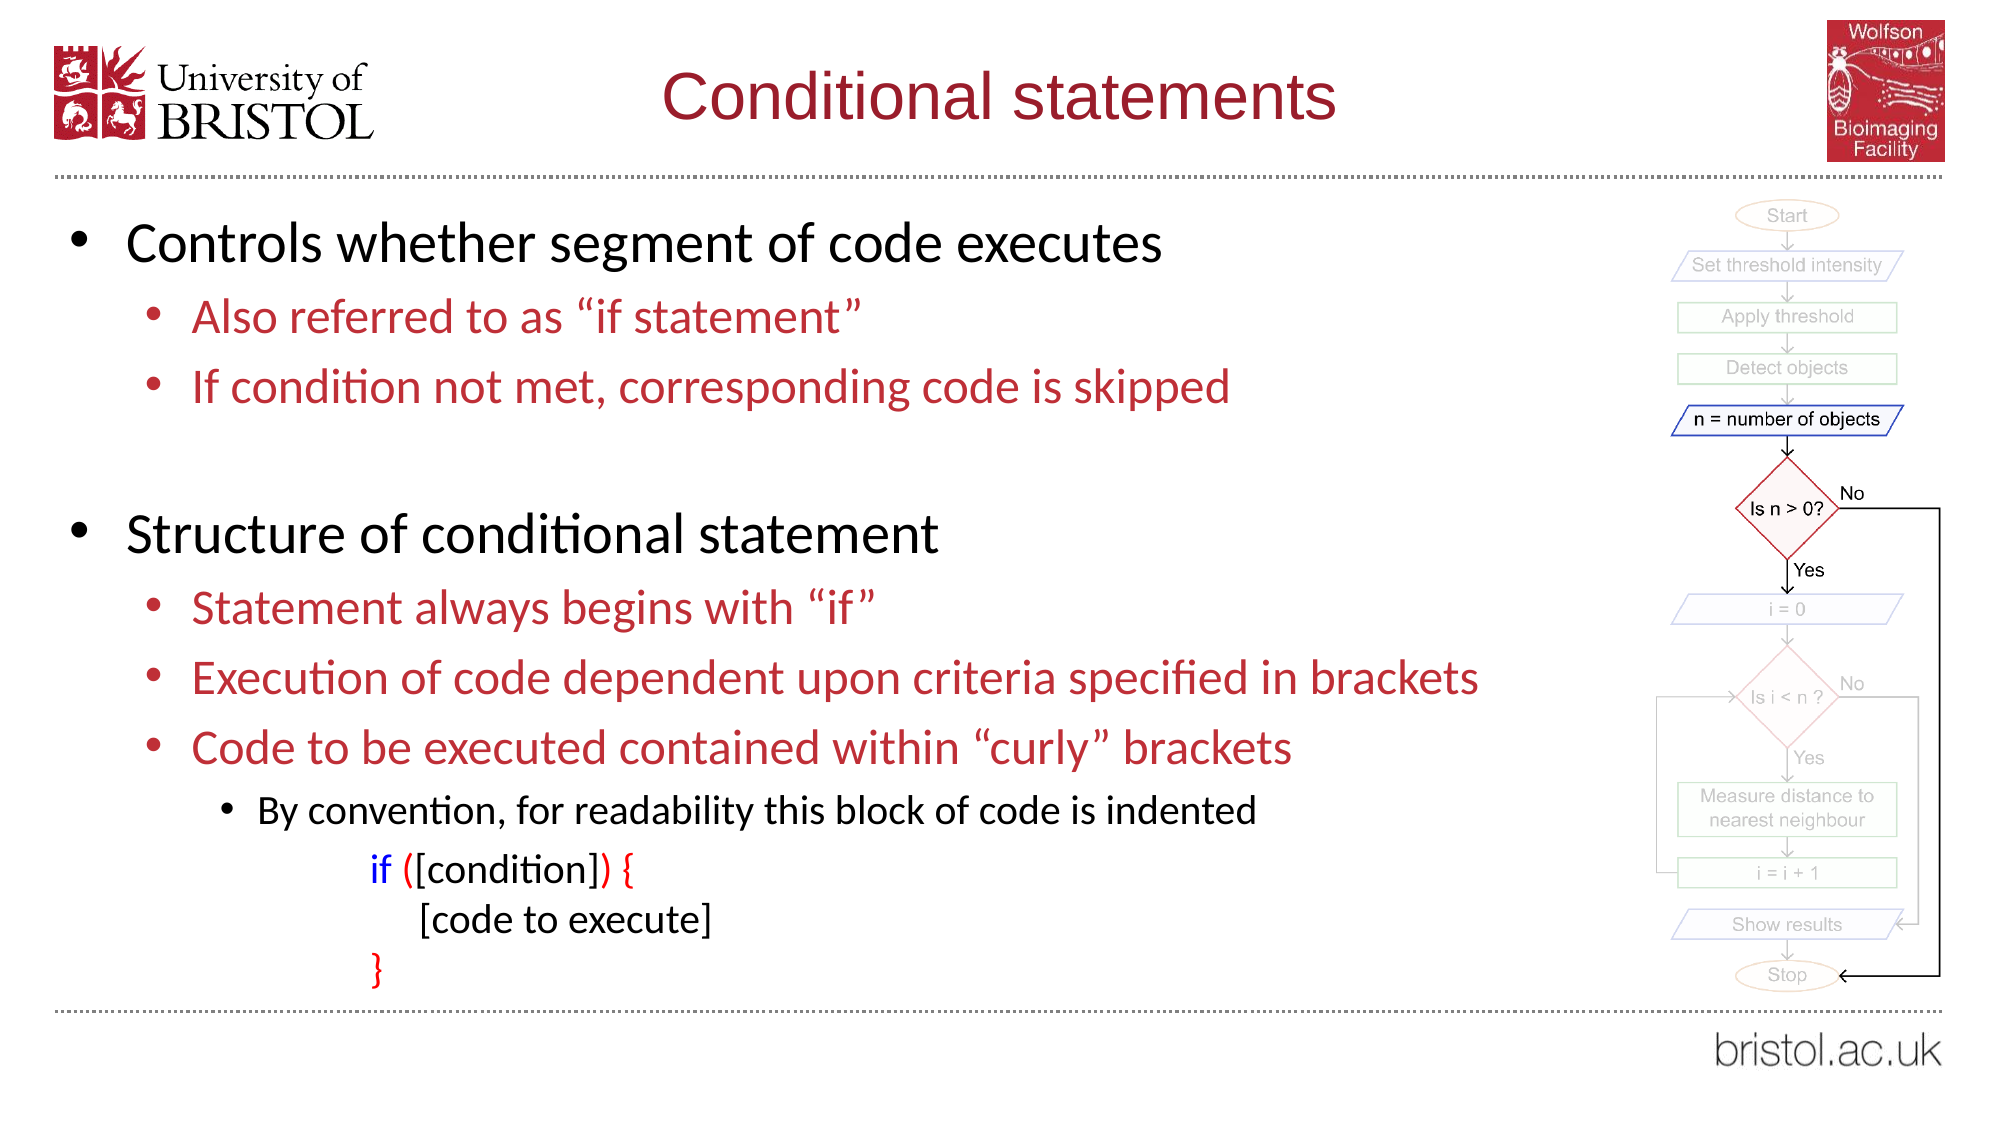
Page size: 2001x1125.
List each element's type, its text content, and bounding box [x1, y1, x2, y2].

picture [1653, 195, 1941, 993]
picture [54, 46, 374, 140]
list Controls whether segment of code executes Also referred to as “if statement” If condition not met, corresponding code is skipped Structure of conditional statement Statement always begins with “if” Execution of code dependent upon criteria specified in brackets Code to be executed contained within “curly” brackets By convention, for readability this block of code is indented if ([condition]) { [code to execute] } [55, 196, 1945, 1005]
picture [1827, 20, 1945, 162]
picture [1700, 1023, 1945, 1080]
title Conditional statements [396, 41, 1604, 140]
